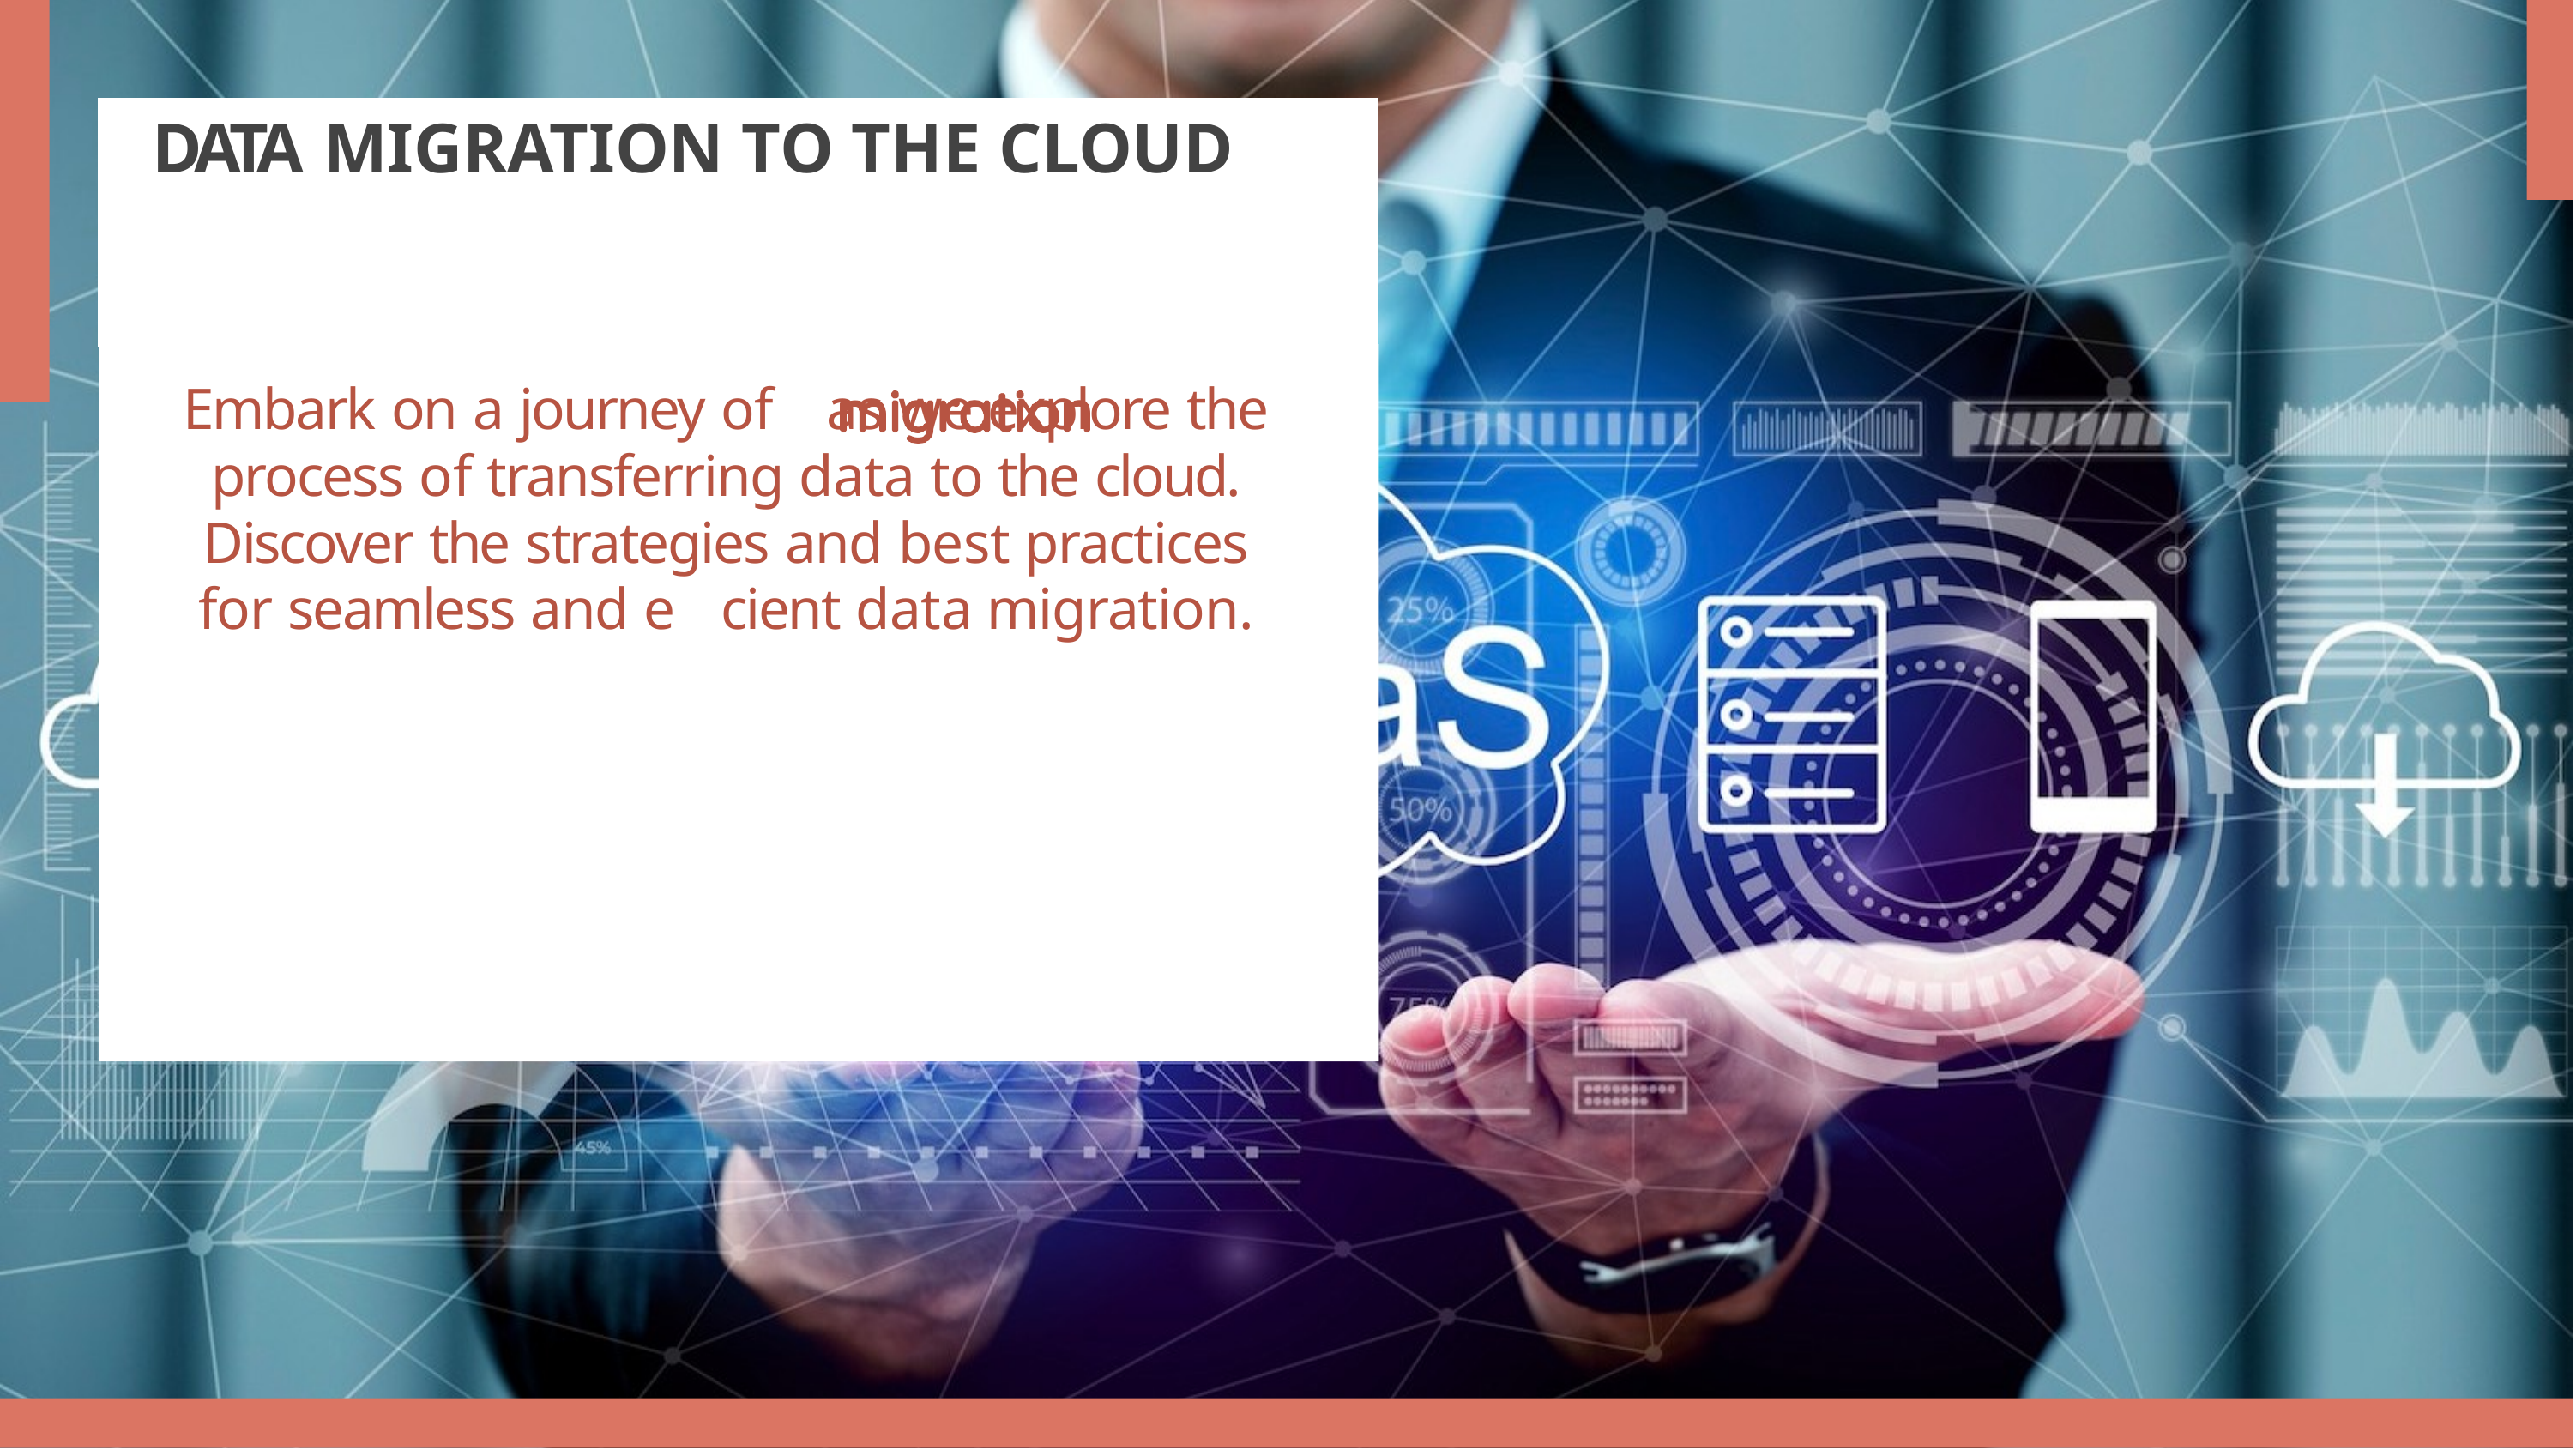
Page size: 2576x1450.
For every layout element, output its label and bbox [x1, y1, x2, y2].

text_box [0, 0, 2574, 1448]
text_box [98, 343, 1379, 1062]
